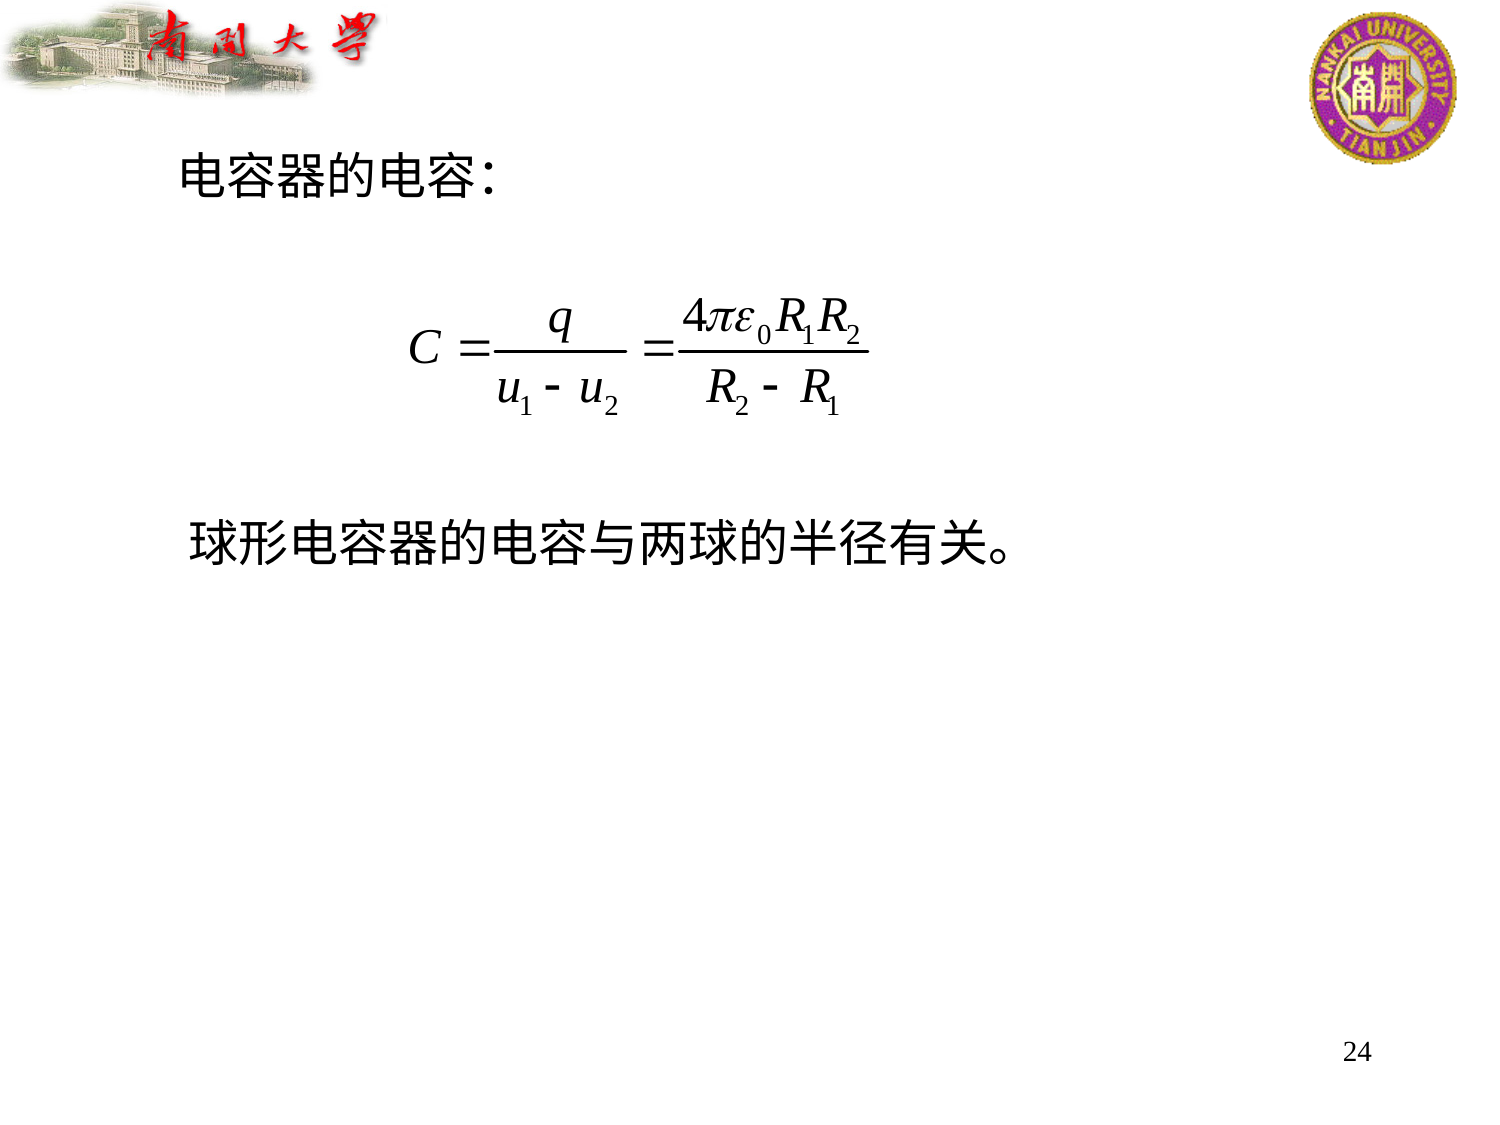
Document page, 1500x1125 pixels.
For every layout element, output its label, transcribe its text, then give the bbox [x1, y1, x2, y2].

text_box 球形电容器的电容与两球的半径有关。 [152, 503, 1075, 579]
picture [1262, 0, 1500, 178]
picture [0, 0, 388, 100]
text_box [401, 284, 881, 427]
text_box 电容器的电容： [161, 137, 542, 212]
slide_number 24 [1074, 1024, 1388, 1101]
